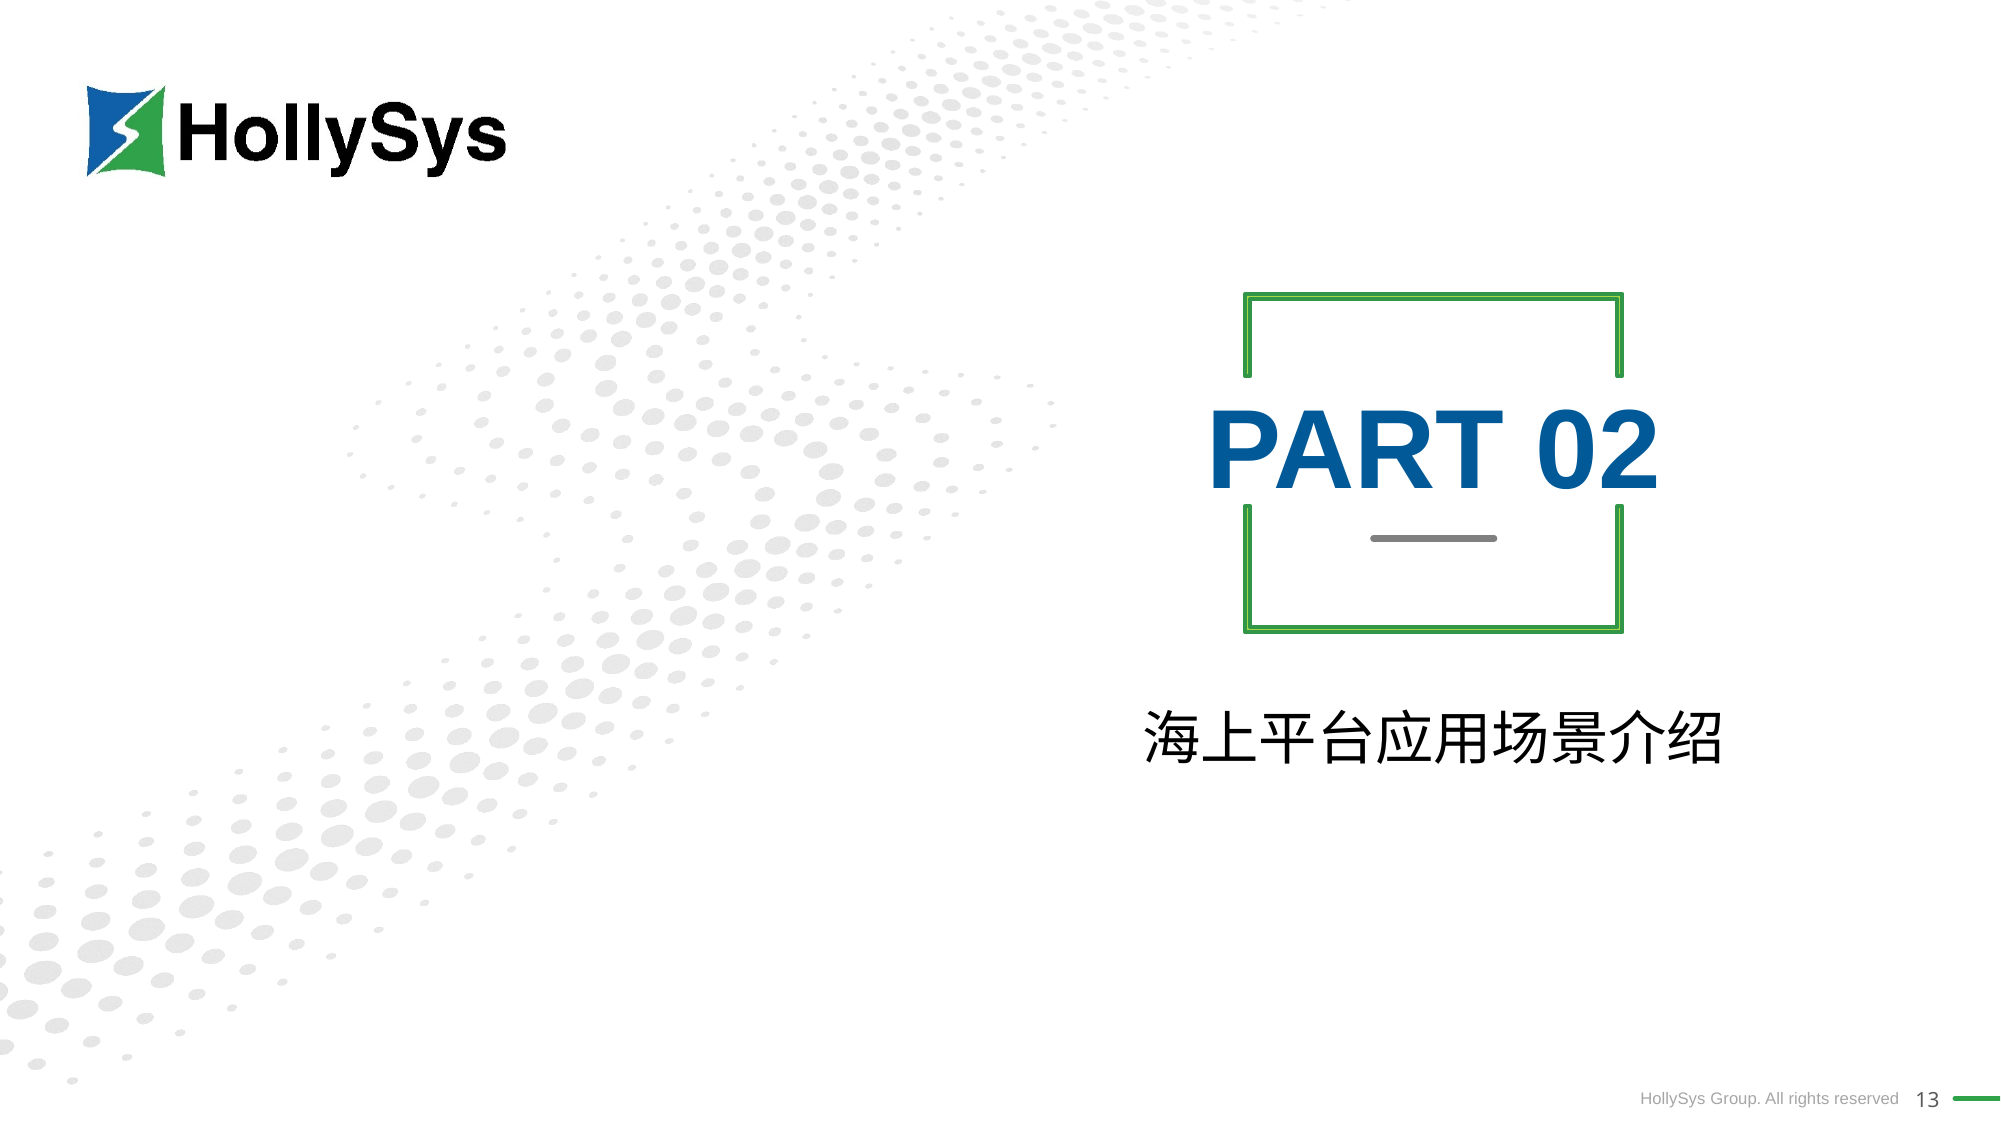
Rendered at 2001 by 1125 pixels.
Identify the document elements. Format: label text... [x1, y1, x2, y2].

text_box [1245, 294, 1623, 368]
text_box PART 02 [1160, 368, 1708, 519]
picture [79, 79, 514, 183]
text_box [1245, 519, 1623, 633]
text_box 海上平台应用场景介绍 [1127, 694, 1740, 849]
